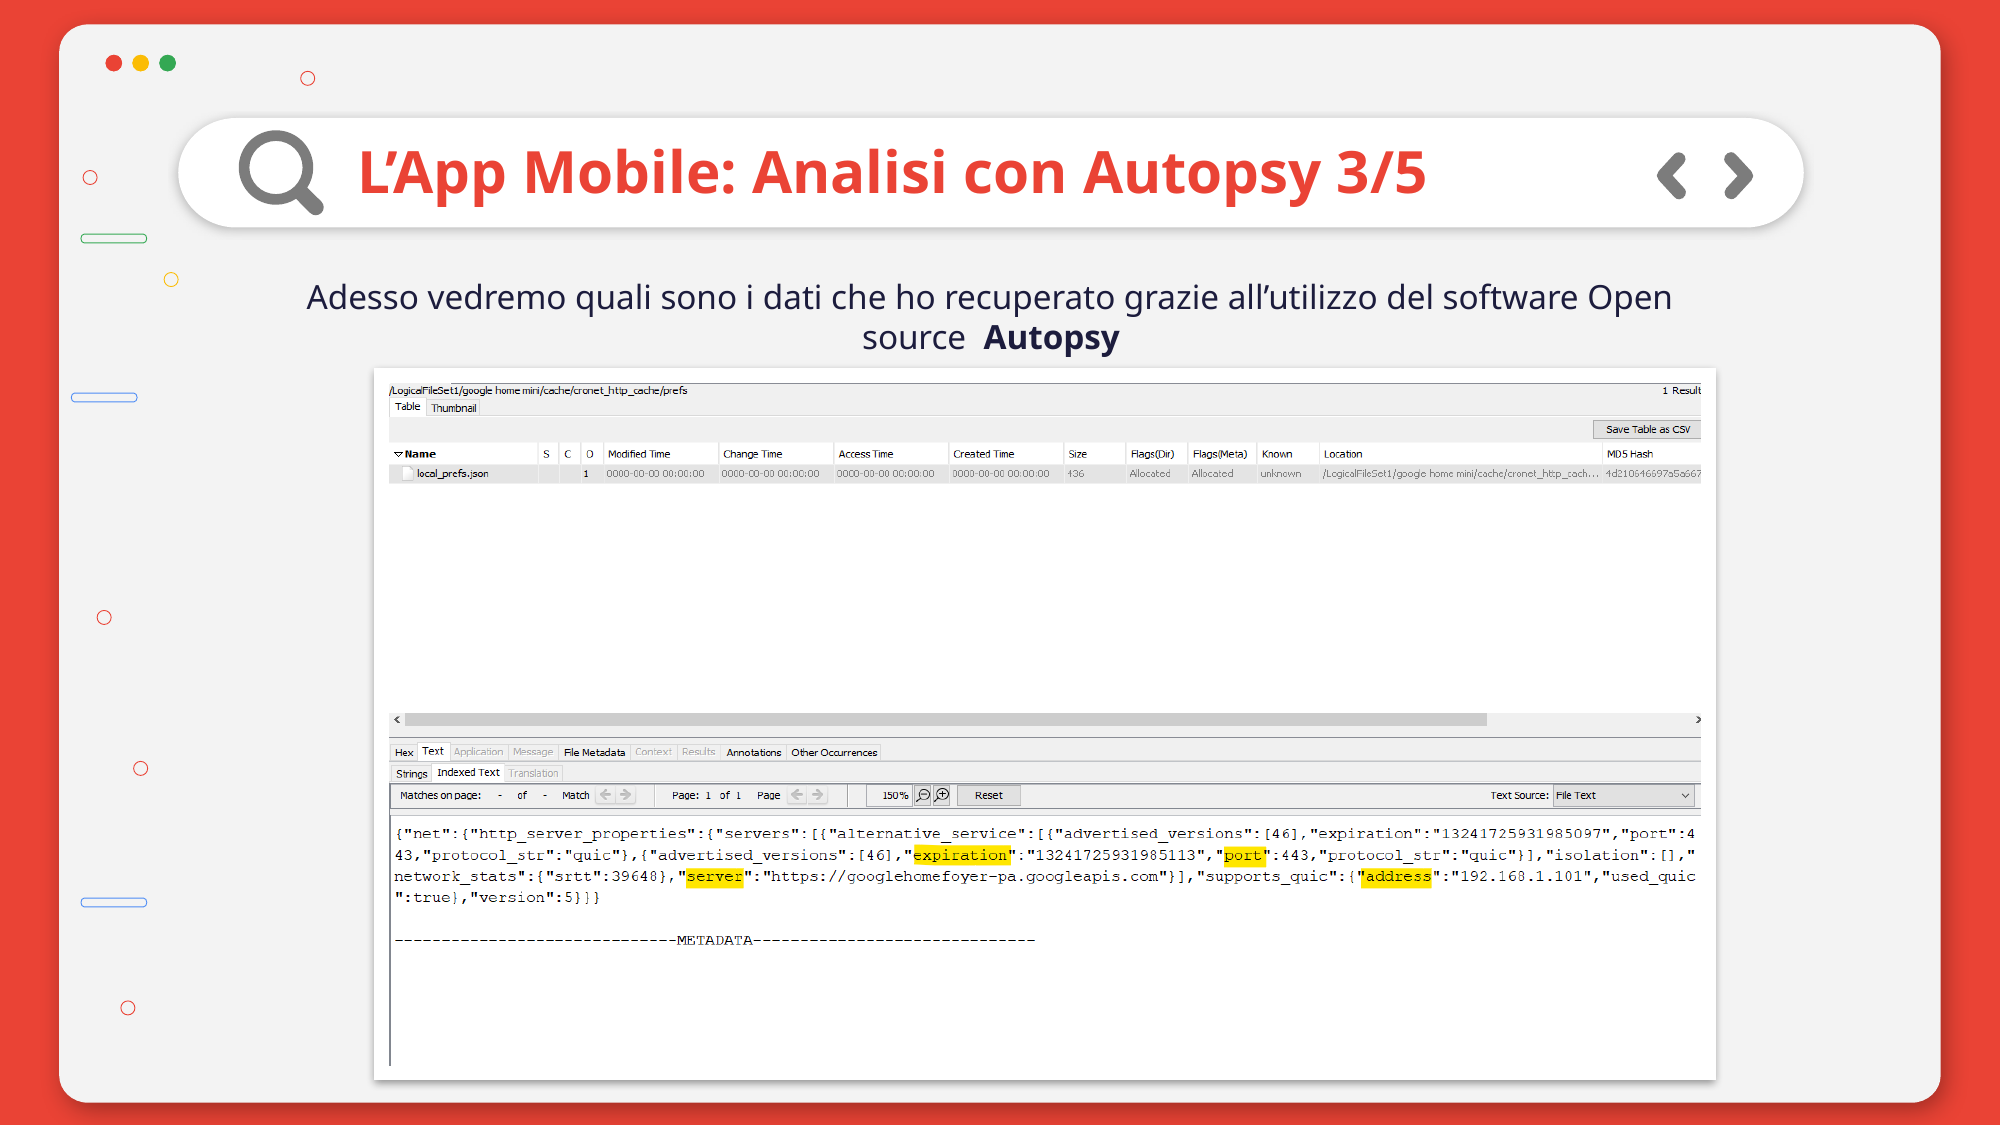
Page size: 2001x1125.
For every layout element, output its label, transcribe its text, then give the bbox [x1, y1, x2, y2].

title L’App Mobile: Analisi con Autopsy 3/5 [337, 115, 1754, 226]
text_box Adesso vedremo quali sono i dati che ho recuperato grazie all’utilizzo del software Open source Autopsy [263, 249, 1718, 383]
text_box [132, 54, 149, 72]
text_box [238, 130, 324, 216]
text_box [178, 117, 1804, 228]
text_box [105, 54, 123, 72]
text_box [1724, 152, 1754, 200]
text_box [159, 54, 176, 72]
text_box [1656, 152, 1686, 200]
picture [388, 382, 1702, 1067]
